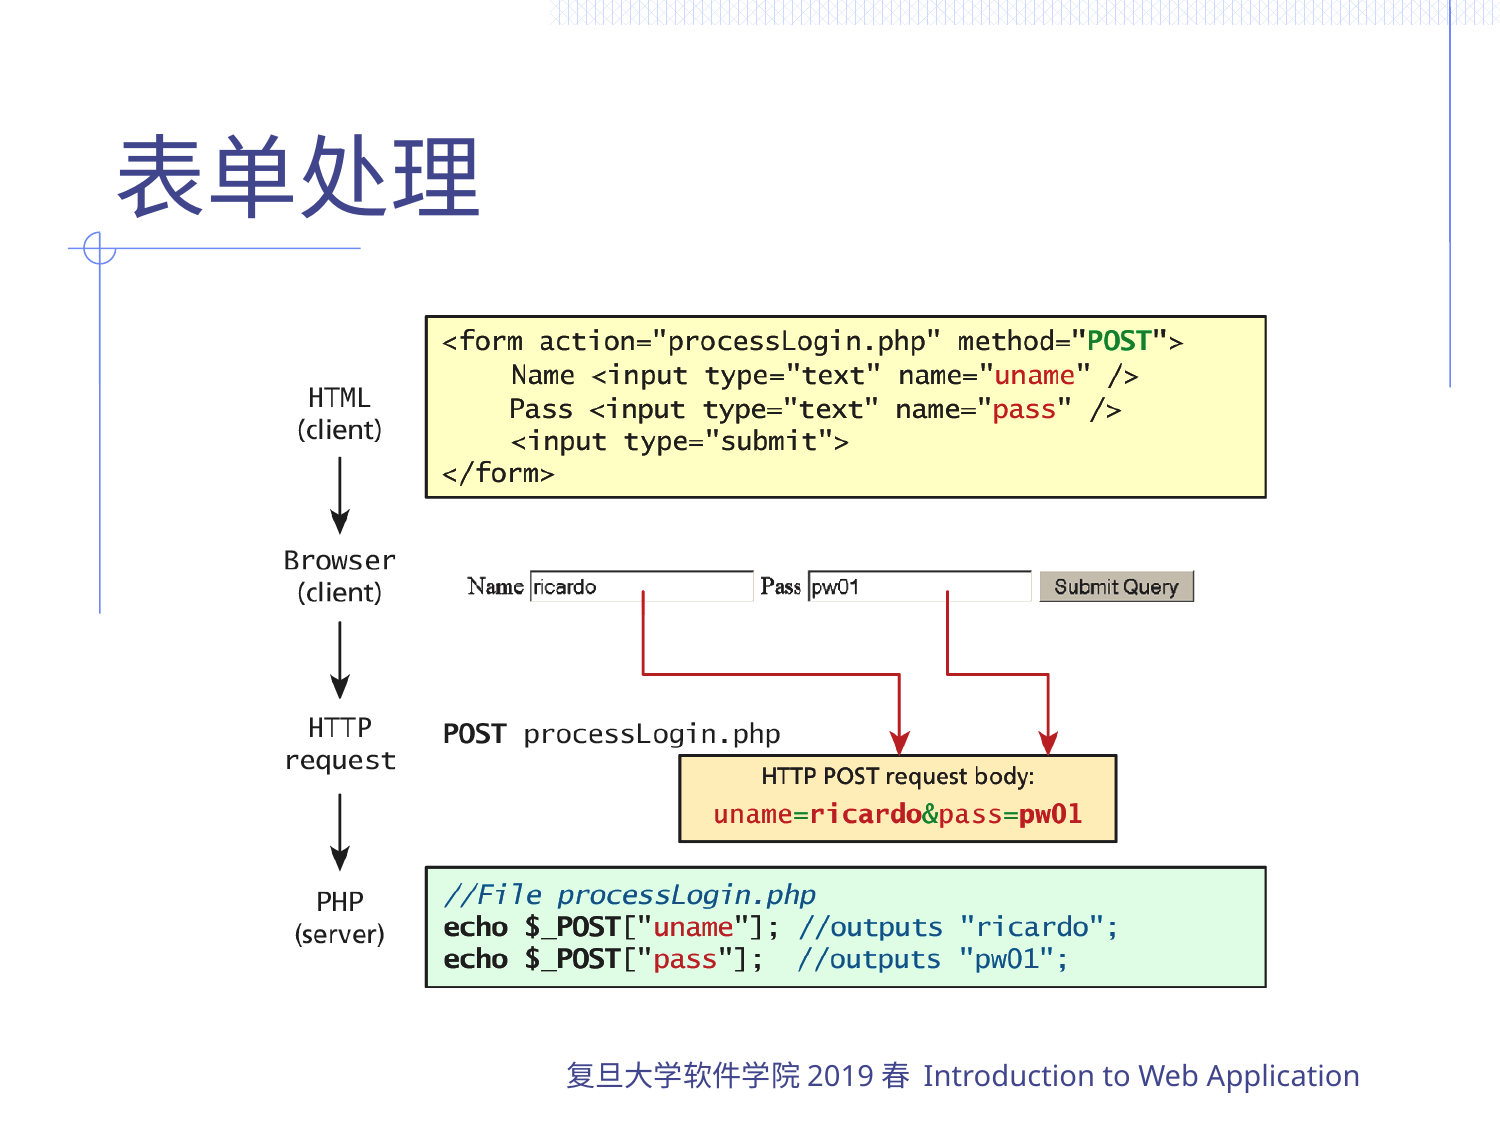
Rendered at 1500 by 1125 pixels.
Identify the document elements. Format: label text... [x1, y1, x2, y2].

title 表单处理 [99, 50, 1375, 238]
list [283, 312, 1267, 988]
